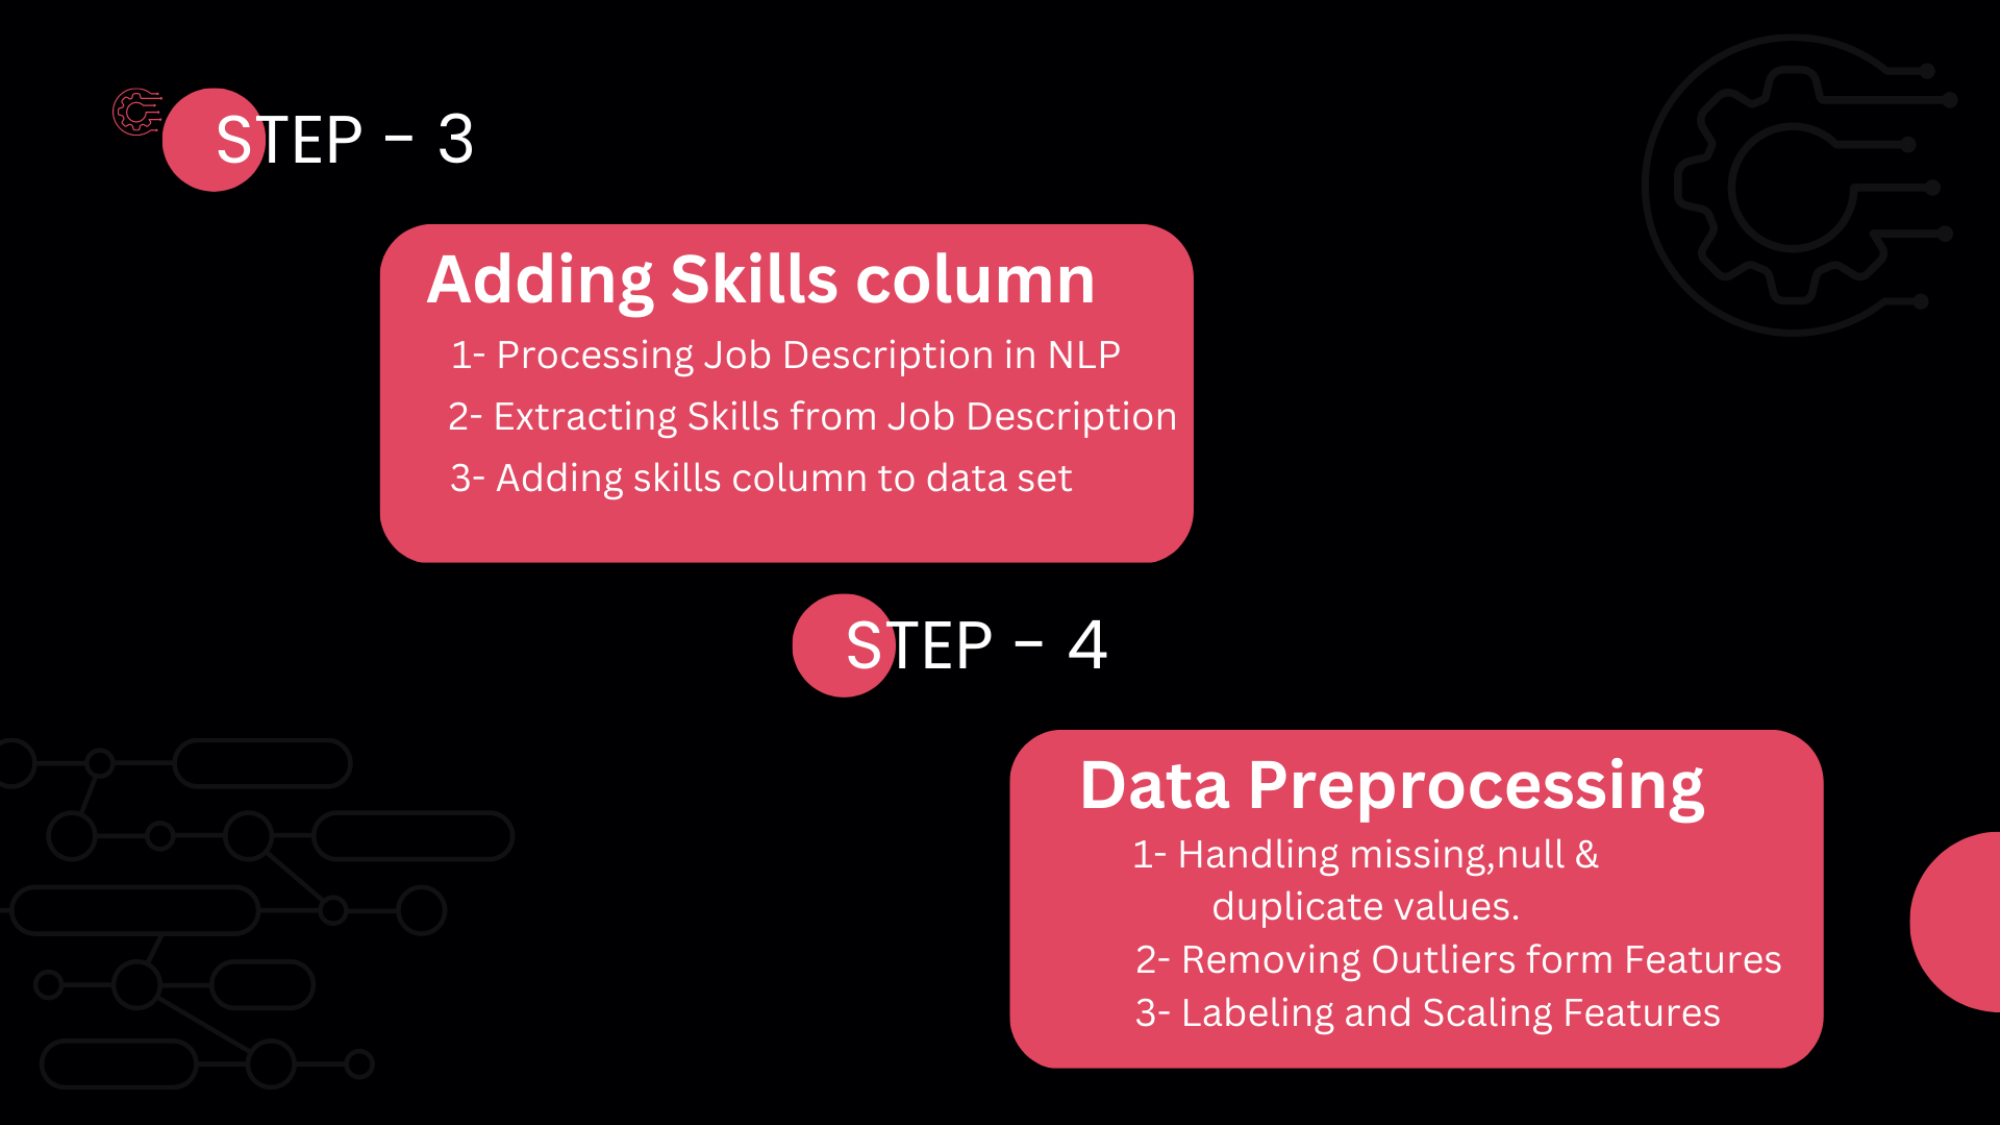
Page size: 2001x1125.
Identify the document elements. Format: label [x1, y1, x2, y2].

list [0, 0, 2000, 1125]
